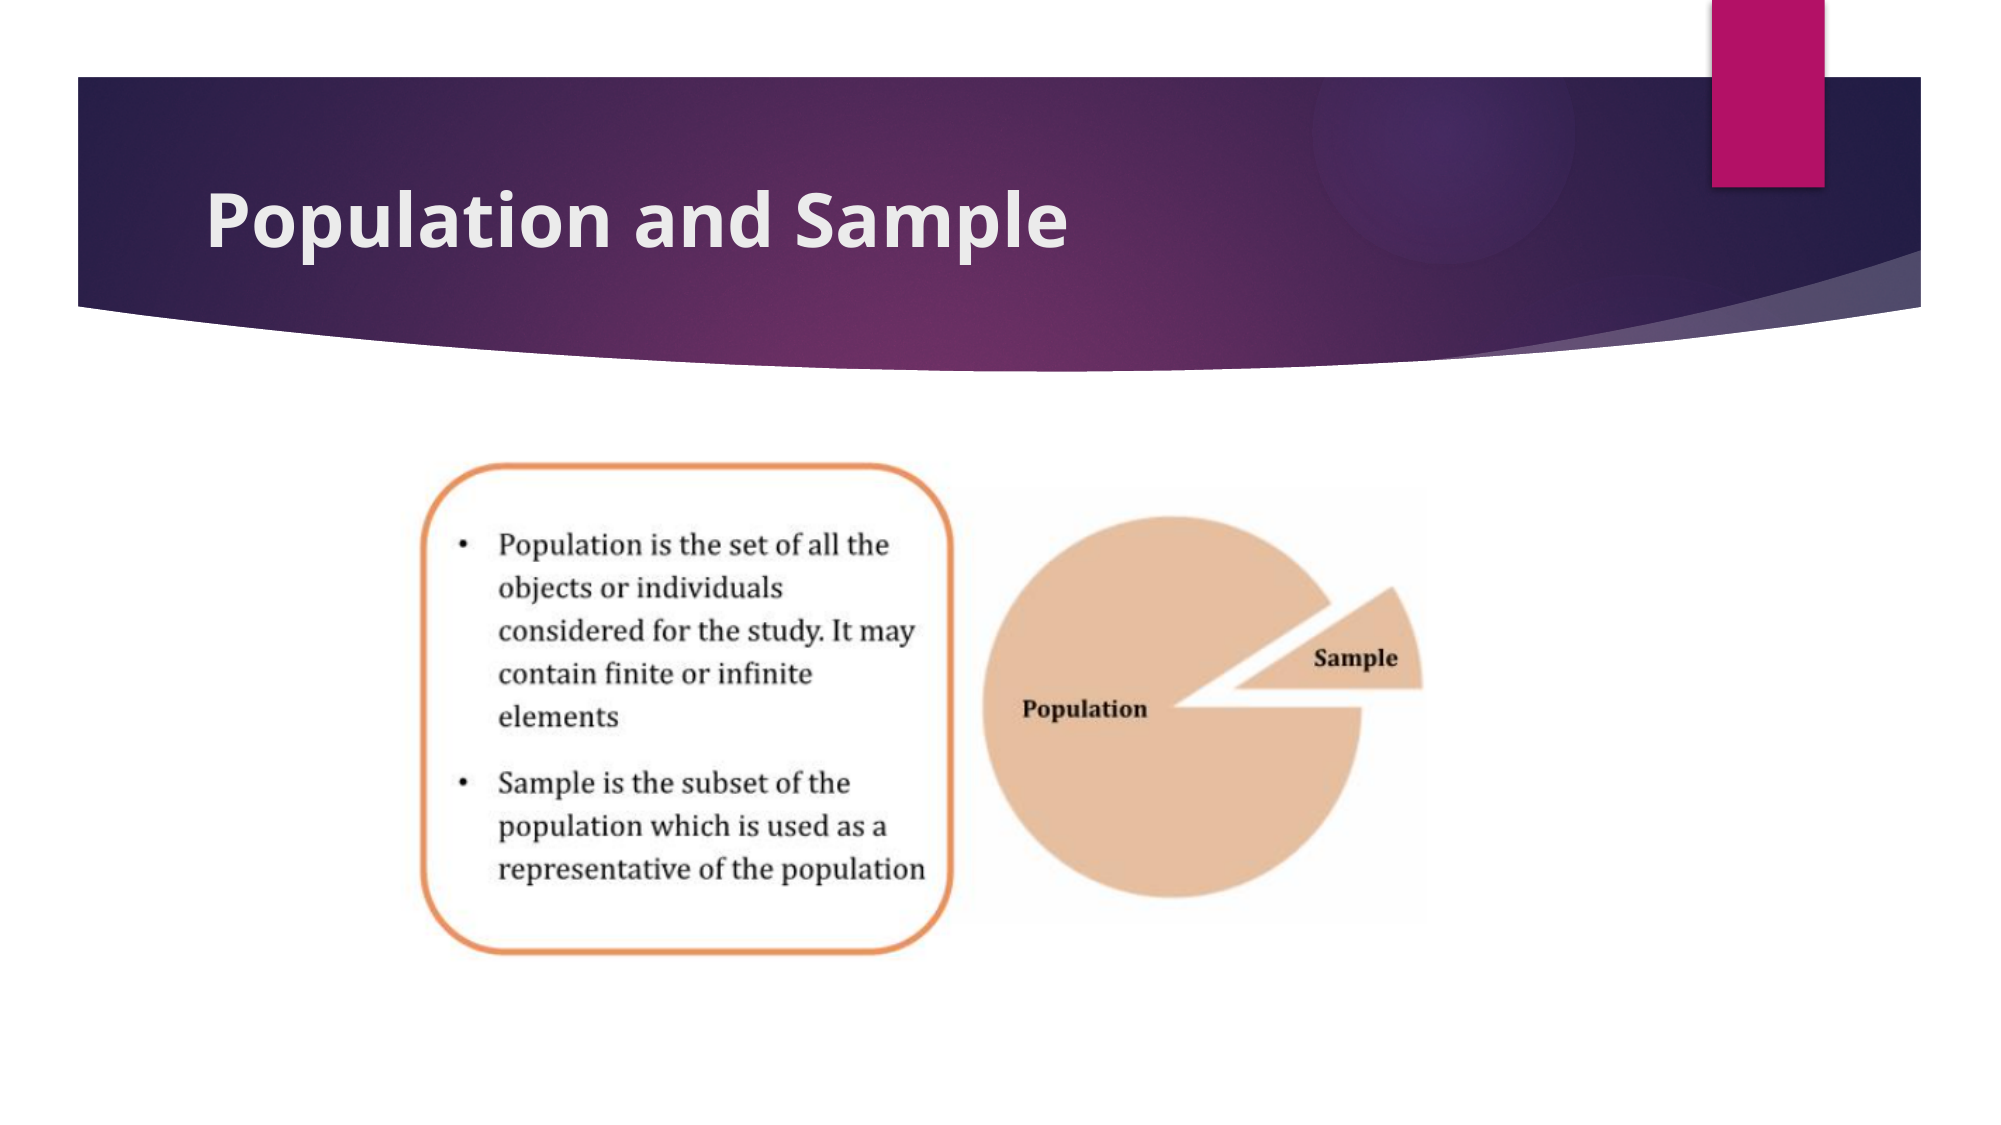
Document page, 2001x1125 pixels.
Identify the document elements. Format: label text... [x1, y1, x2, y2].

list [400, 426, 1427, 988]
title Population and Sample [189, 159, 1627, 276]
